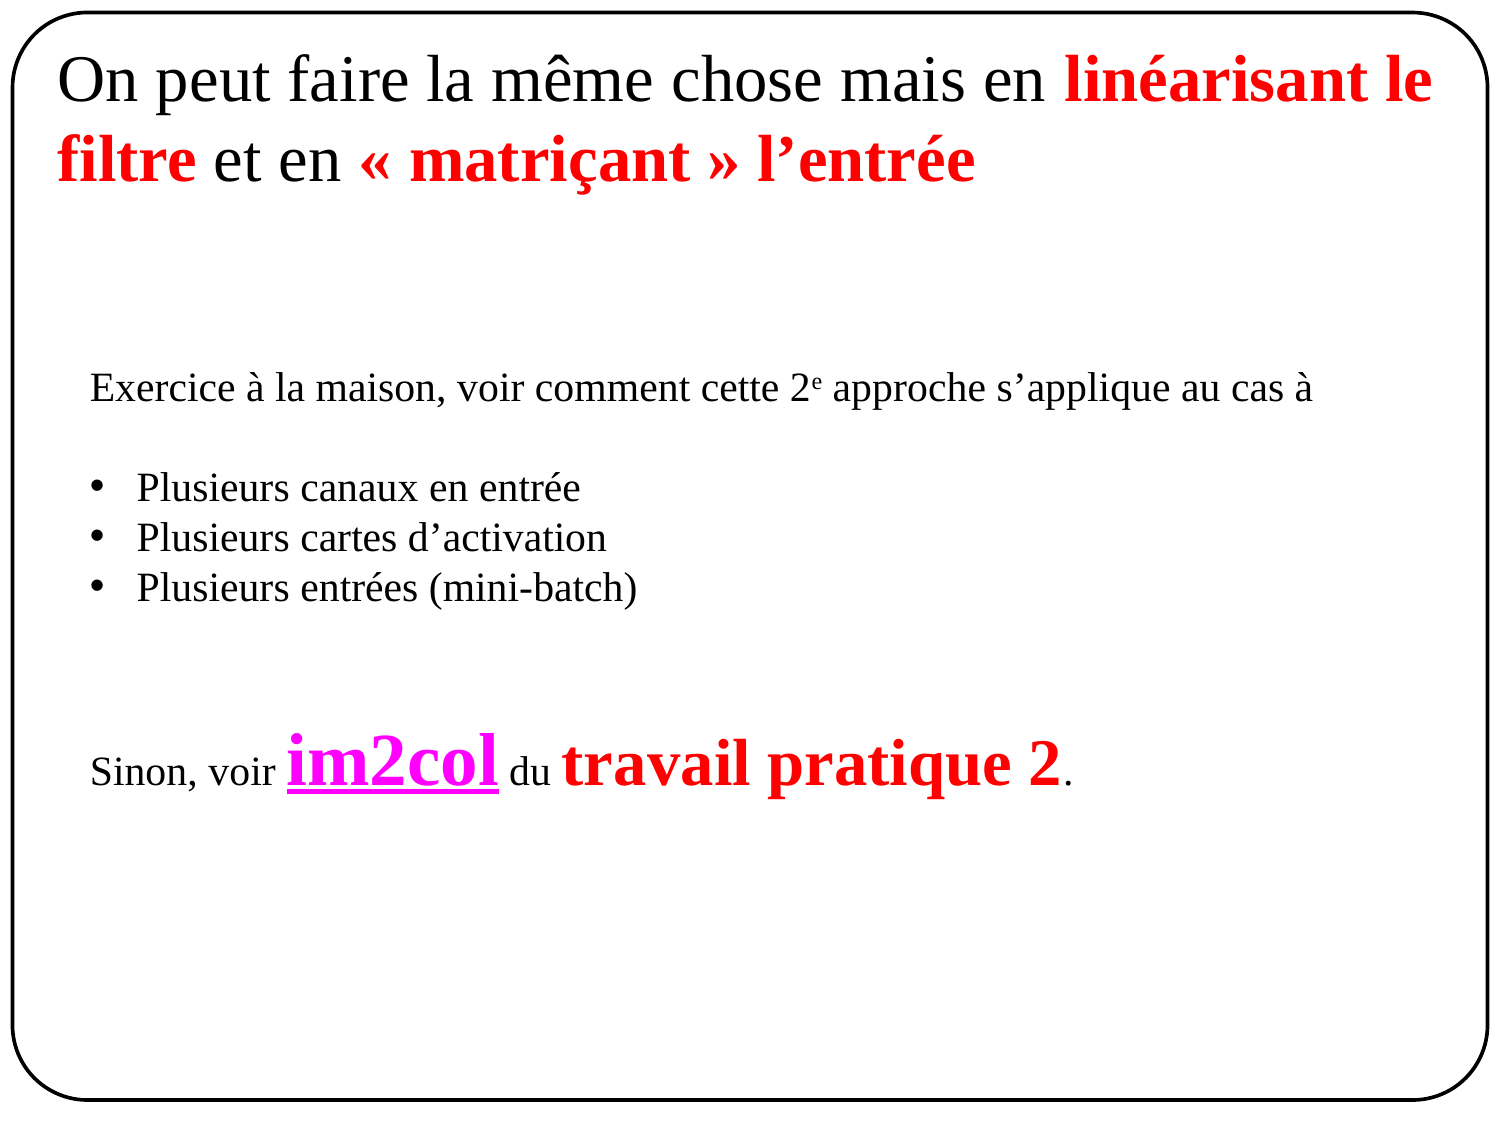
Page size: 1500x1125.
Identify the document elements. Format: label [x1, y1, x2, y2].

title [42, 21, 1500, 210]
text_box [75, 352, 1329, 808]
